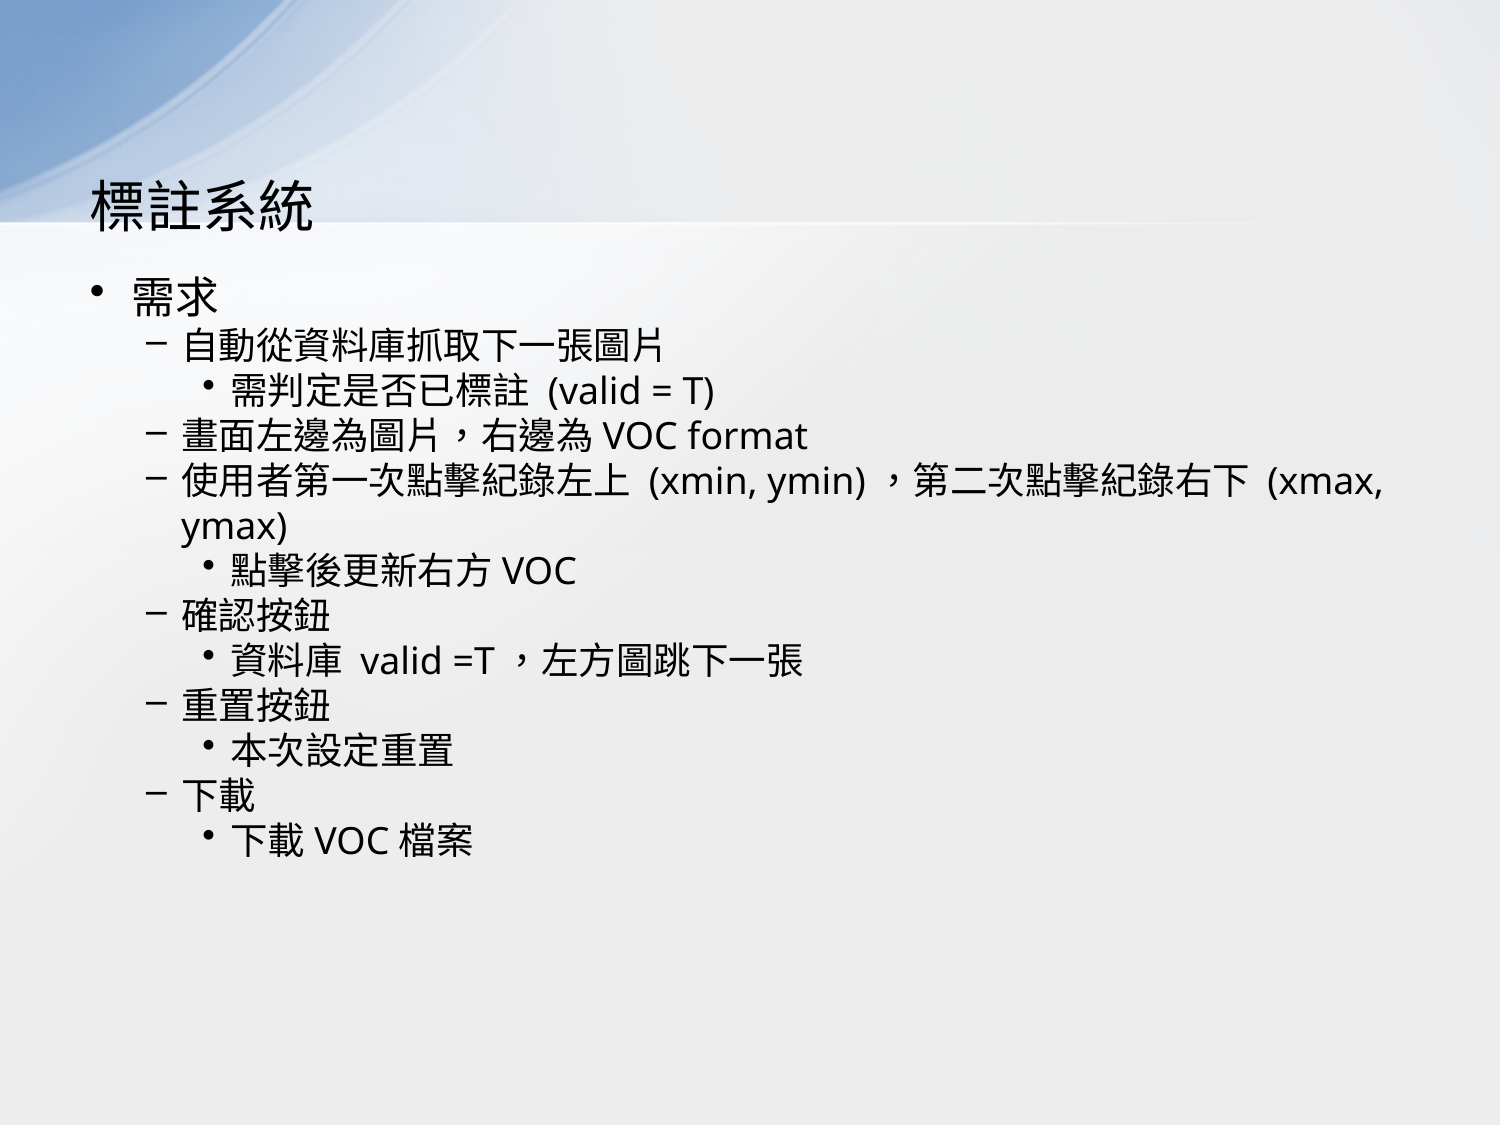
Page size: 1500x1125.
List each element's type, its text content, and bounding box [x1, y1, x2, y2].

picture [0, 0, 1500, 1125]
title 標註系統 [75, 58, 1425, 247]
list 需求 自動從資料庫抓取下一張圖片 需判定是否已標註 (valid = T) 畫面左邊為圖片，右邊為VOC format 使用者第一次點擊紀錄左上 (xmin, ymin)，第二次點擊紀錄右下 (xmax, ymax) 點擊後更新右方VOC 確認按鈕 資料庫 valid =T，左方圖跳下一張 重置按鈕 本次設定重置 下載 下載VOC檔案 [75, 262, 1425, 1005]
